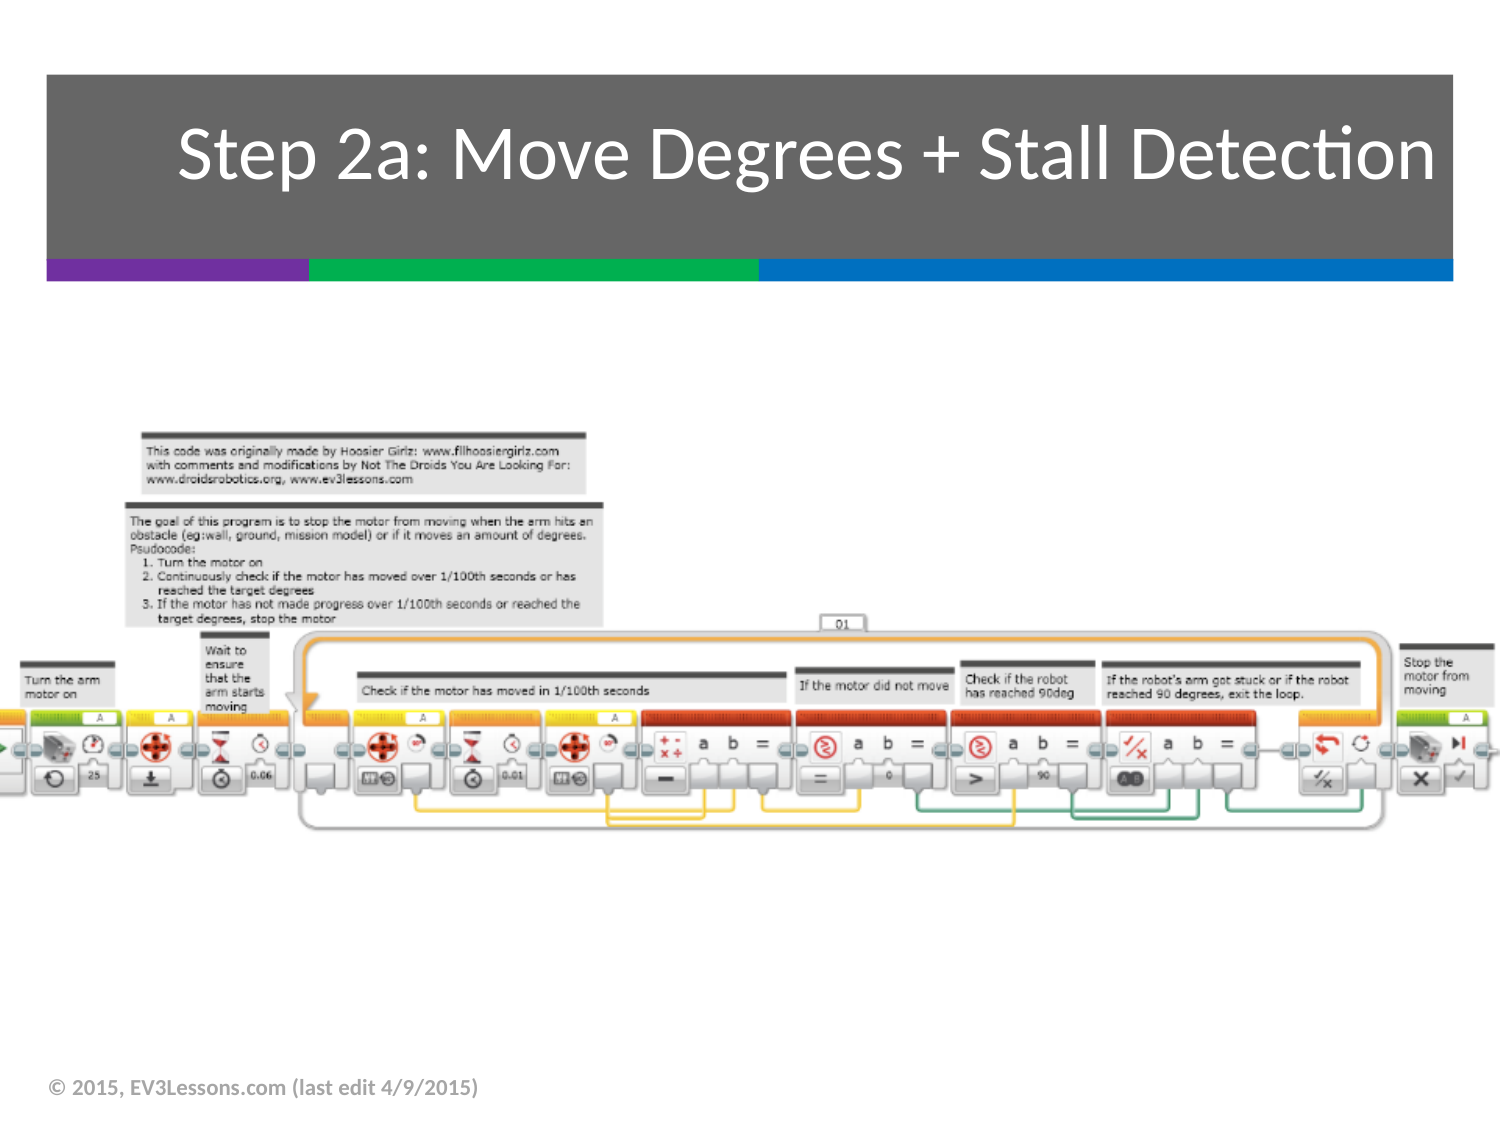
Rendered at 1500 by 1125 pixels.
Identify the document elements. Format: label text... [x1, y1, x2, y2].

title Step 2a: Move Degrees + Stall Detection [51, 55, 1454, 241]
picture [0, 424, 1500, 849]
footer © 2015, EV3Lessons.com (last edit 4/9/2015) [32, 1055, 1038, 1116]
